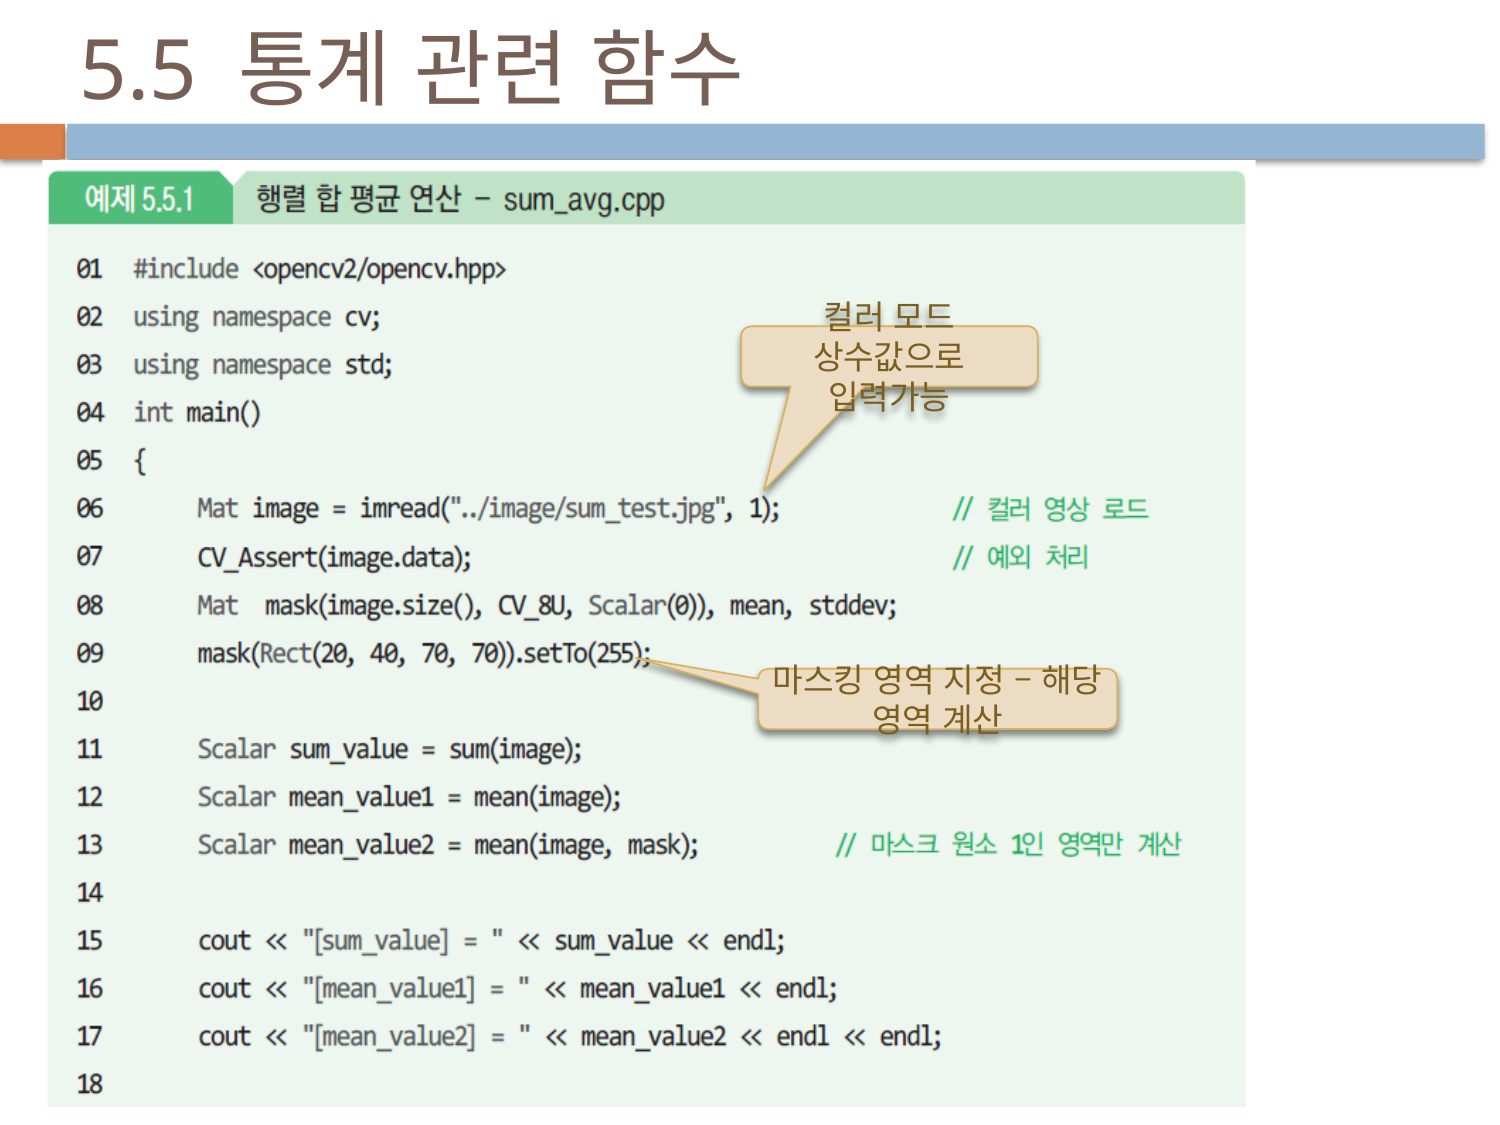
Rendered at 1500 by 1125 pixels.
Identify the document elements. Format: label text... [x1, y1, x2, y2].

title 5.5 통계 관련 함수 [64, 7, 1471, 126]
picture [42, 160, 1257, 1107]
